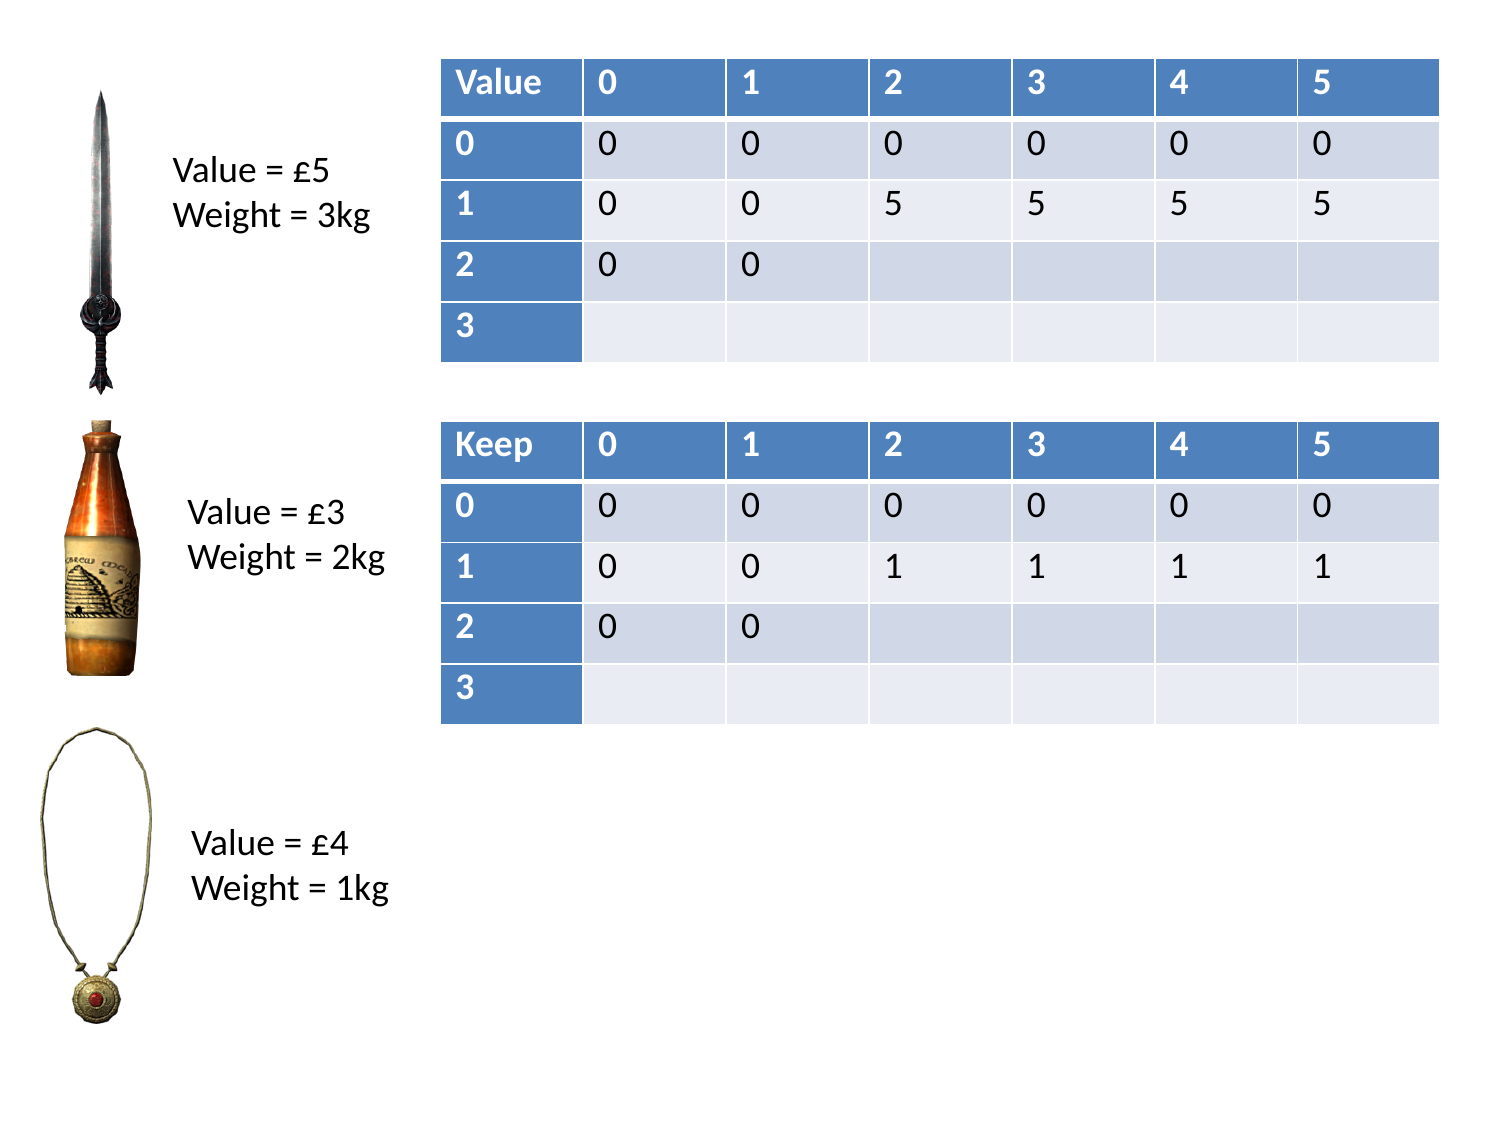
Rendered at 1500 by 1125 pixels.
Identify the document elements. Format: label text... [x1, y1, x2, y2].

table_cell 0 [870, 122, 1011, 179]
table_cell 2 [441, 604, 582, 663]
table_cell [1013, 303, 1154, 362]
table_header 5 [1298, 422, 1439, 479]
table_cell [584, 665, 725, 724]
table_cell 3 [441, 665, 582, 724]
table_cell [870, 604, 1011, 663]
table_cell 0 [584, 122, 725, 179]
table_cell 1 [1013, 543, 1154, 602]
table_cell [870, 242, 1011, 301]
picture [64, 420, 141, 676]
table_header 2 [870, 422, 1011, 479]
table_header 0 [584, 59, 725, 116]
table_cell [1013, 242, 1154, 301]
table_cell 5 [1298, 181, 1439, 240]
table_header 3 [1013, 422, 1154, 479]
table_cell 0 [584, 484, 725, 542]
picture [80, 89, 122, 395]
table_cell 0 [727, 543, 868, 602]
table_cell 0 [1298, 122, 1439, 179]
table_header 0 [584, 422, 725, 479]
table_cell 0 [1013, 484, 1154, 542]
table_cell 0 [727, 181, 868, 240]
table_cell 0 [584, 604, 725, 663]
table_header 5 [1298, 59, 1439, 116]
table_cell 0 [584, 242, 725, 301]
table_header 2 [870, 59, 1011, 116]
table_cell 1 [441, 181, 582, 240]
table_header Value [441, 59, 582, 116]
table_cell 5 [1156, 181, 1297, 240]
table_cell 0 [1156, 122, 1297, 179]
table_cell [1298, 242, 1439, 301]
table_cell [1298, 665, 1439, 724]
table_cell [1156, 242, 1297, 301]
table_header 1 [727, 422, 868, 479]
text_box Value = £4 Weight = 1kg [176, 810, 405, 915]
table_cell 0 [727, 122, 868, 179]
table_cell 0 [441, 484, 582, 542]
table_cell [870, 303, 1011, 362]
table_cell [1298, 604, 1439, 663]
table_cell 5 [1013, 181, 1154, 240]
text_box Value = £3 Weight = 2kg [172, 479, 401, 585]
table_cell [727, 303, 868, 362]
table_header Keep [441, 422, 582, 479]
table_cell 0 [1298, 484, 1439, 542]
table_header 1 [727, 59, 868, 116]
table_cell [727, 665, 868, 724]
table_cell 0 [727, 604, 868, 663]
table_cell [870, 665, 1011, 724]
table_cell 1 [441, 543, 582, 602]
table_cell [1156, 303, 1297, 362]
table_cell 1 [870, 543, 1011, 602]
table_header 3 [1013, 59, 1154, 116]
table_cell 0 [727, 484, 868, 542]
table_cell 2 [441, 242, 582, 301]
table_cell 0 [584, 543, 725, 602]
table_cell [1013, 665, 1154, 724]
table_cell [1013, 604, 1154, 663]
table_cell 0 [1013, 122, 1154, 179]
table_header 4 [1156, 422, 1297, 479]
table_header 4 [1156, 59, 1297, 116]
table_cell [1156, 604, 1297, 663]
table_cell 0 [1156, 484, 1297, 542]
table_cell 0 [441, 122, 582, 179]
text_box Value = £5 Weight = 3kg [158, 137, 386, 242]
table_cell 5 [870, 181, 1011, 240]
table_cell 1 [1156, 543, 1297, 602]
table_cell [1298, 303, 1439, 362]
table_cell 0 [727, 242, 868, 301]
table_cell 3 [441, 303, 582, 362]
table_cell [584, 303, 725, 362]
table_cell 0 [584, 181, 725, 240]
table_cell [1156, 665, 1297, 724]
table_cell 1 [1298, 543, 1439, 602]
picture [39, 727, 152, 1024]
table_cell 0 [870, 484, 1011, 542]
